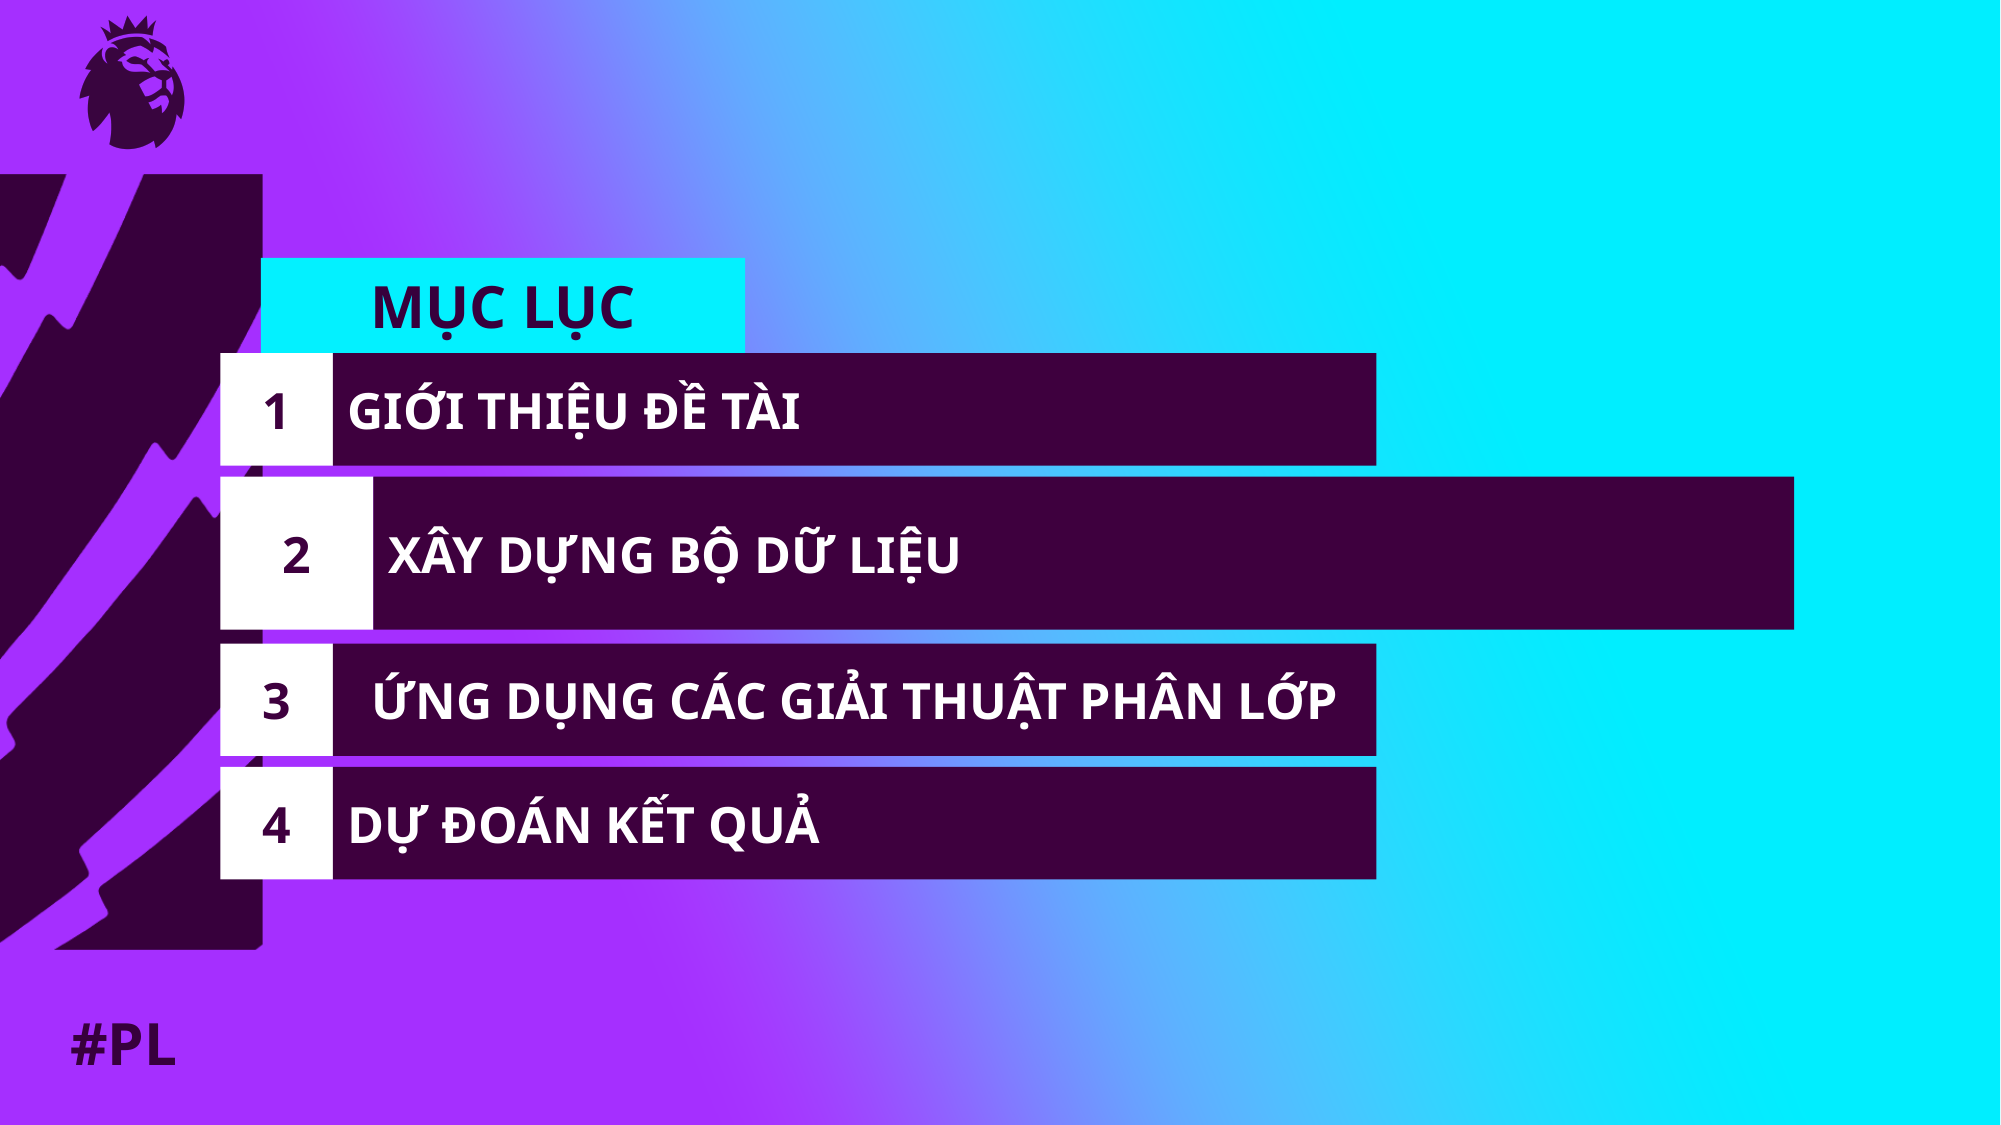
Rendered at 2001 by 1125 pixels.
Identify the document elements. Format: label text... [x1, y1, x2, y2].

picture [0, 0, 2001, 1125]
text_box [220, 476, 1795, 630]
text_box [220, 643, 1377, 756]
text_box #PL [55, 999, 221, 1085]
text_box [220, 766, 1377, 880]
text_box MỤC LỤC [260, 257, 746, 353]
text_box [220, 353, 1377, 466]
